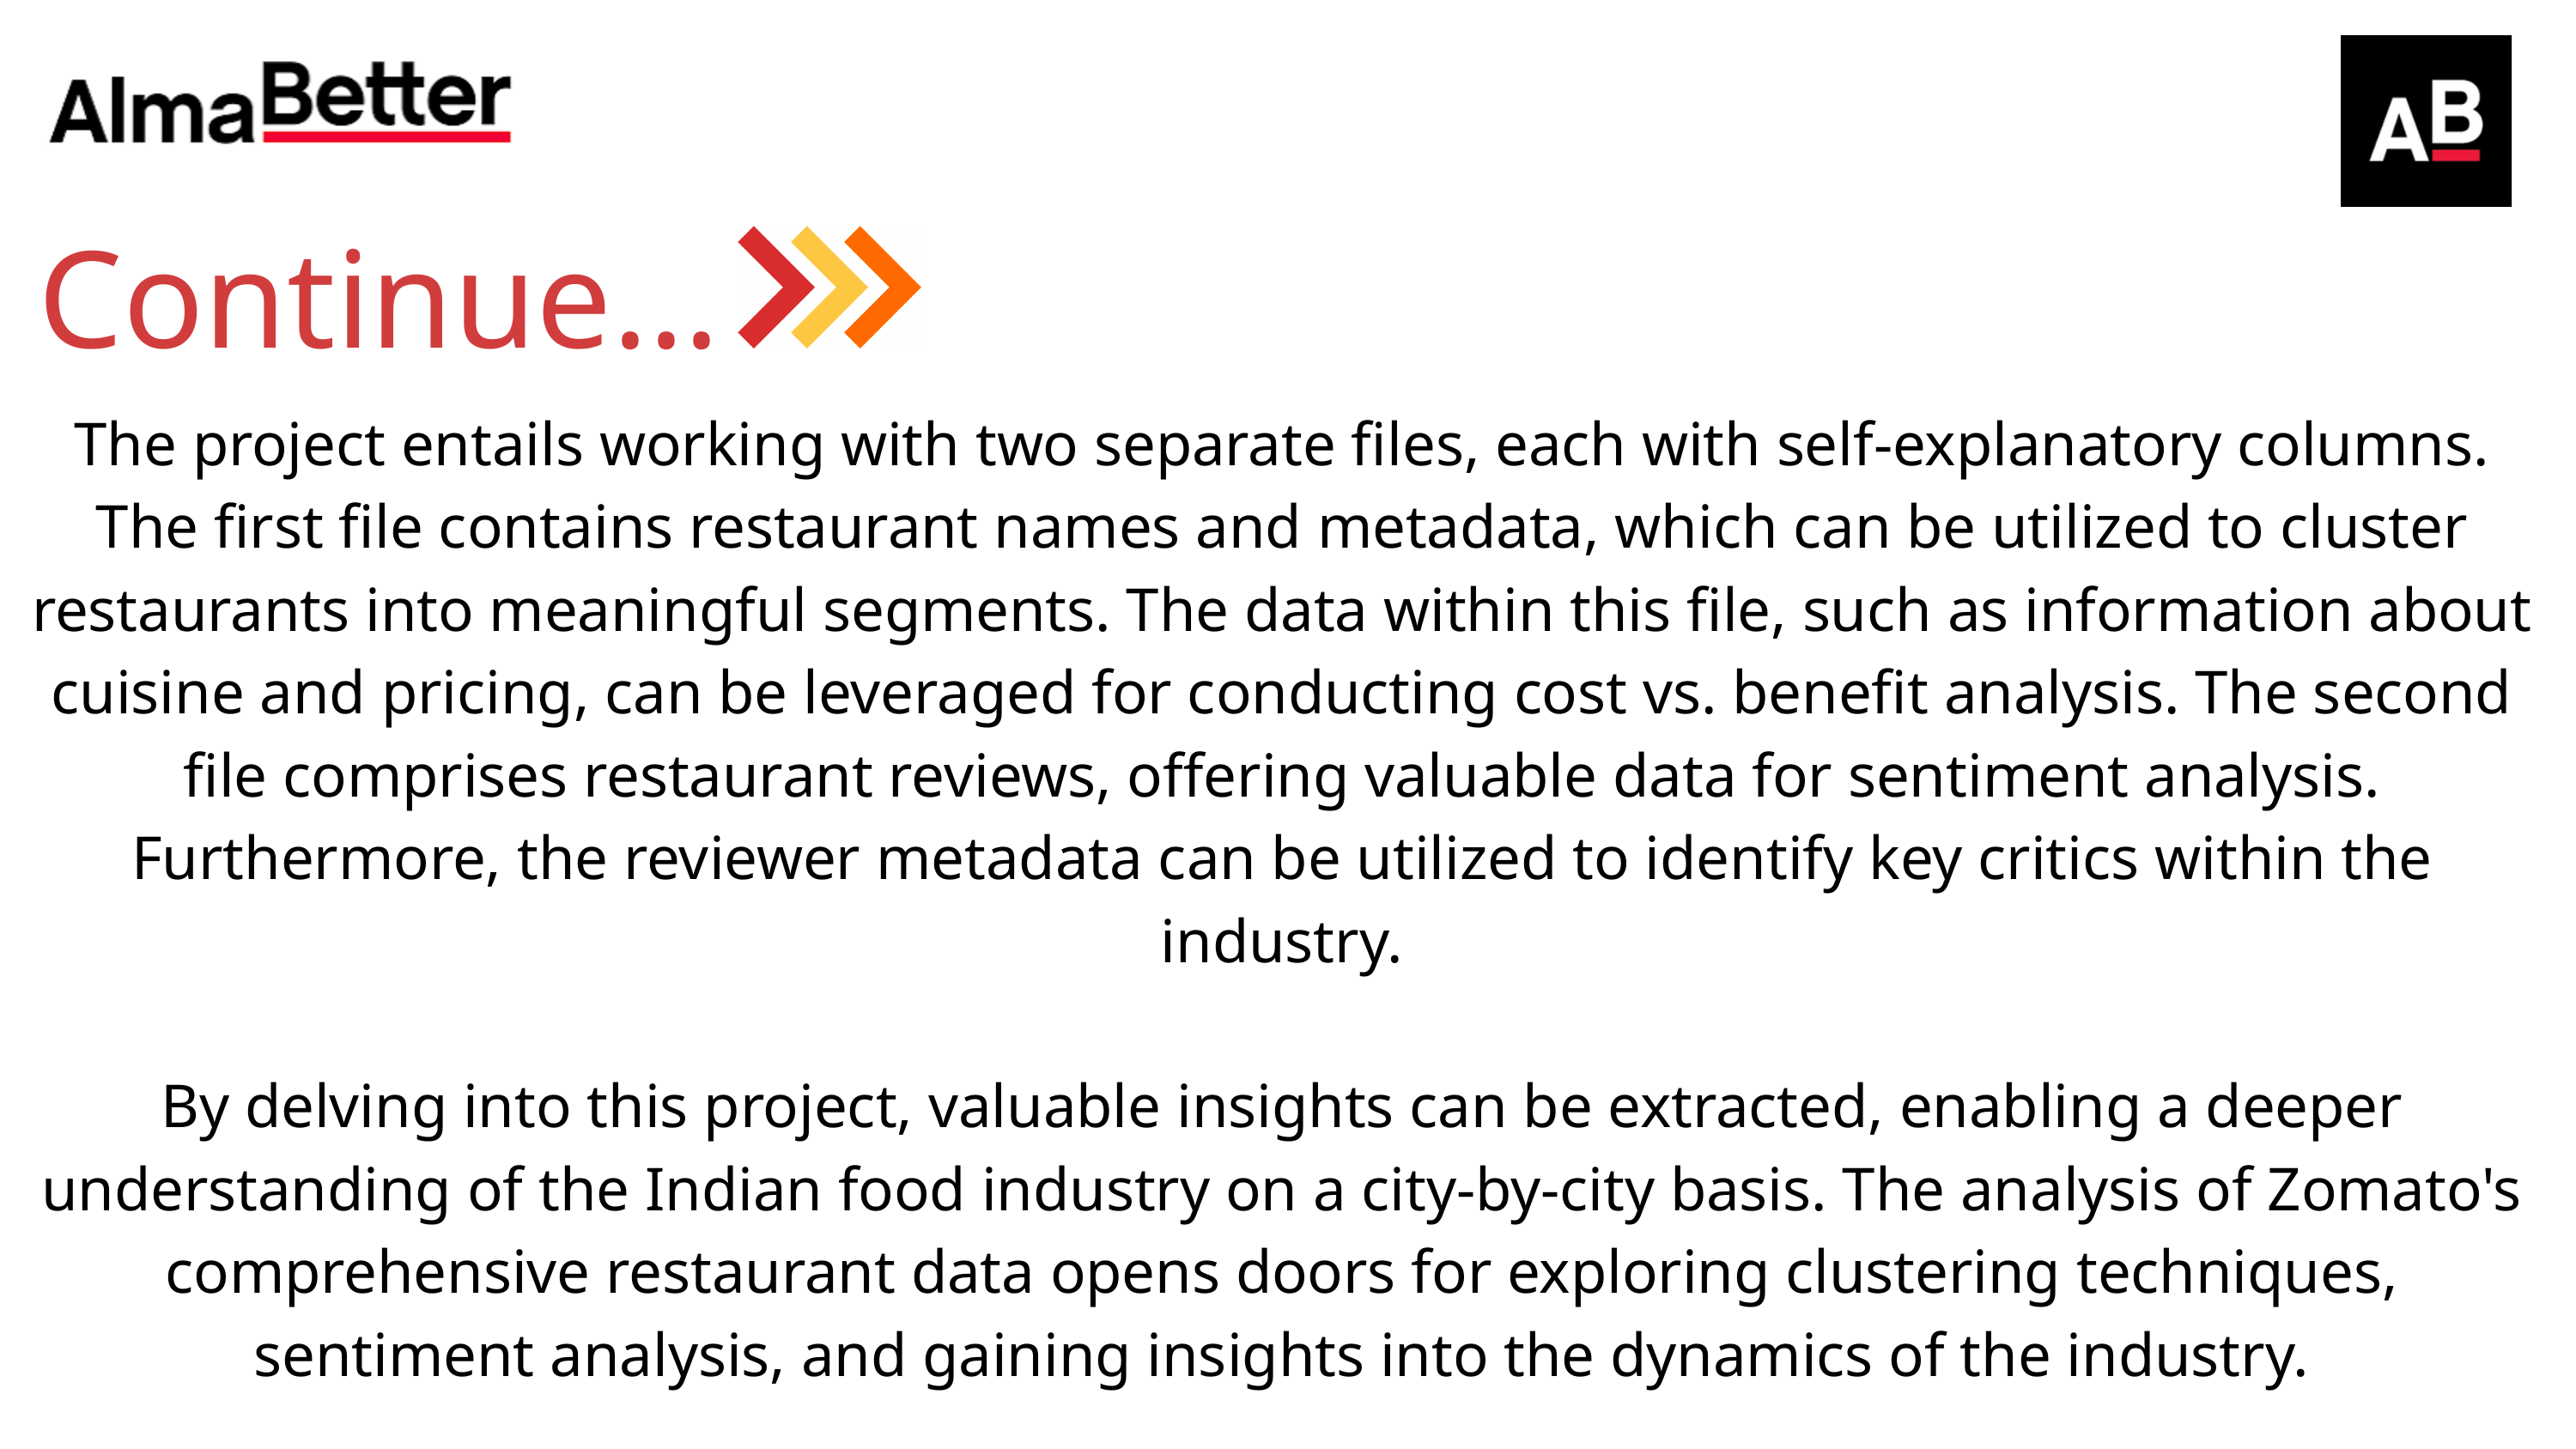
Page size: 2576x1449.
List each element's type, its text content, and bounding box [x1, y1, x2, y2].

text_box Continue... [21, 186, 738, 375]
picture [738, 226, 921, 349]
text_box The project entails working with two separate files, each with self-explanatory columns. The first file contains restaurant names and metadata, which can be utilized to cluster restaurants into meaningful segments. The data within this file, such as information about cuisine and pricing, can be leveraged for conducting cost vs. benefit analysis. The second file comprises restaurant reviews, offering valuable data for sentiment analysis. Furthermore, the reviewer metadata can be utilized to identify key critics within the industry. By delving into this project, valuable insights can be extracted, enabling a deeper understanding of the Indian food industry on a city-by-city basis. The analysis of Zomato's comprehensive restaurant data opens doors for exploring clustering techniques, sentiment analysis, and gaining insights into the dynamics of the industry. [21, 394, 2543, 1388]
text_box [2340, 35, 2512, 207]
text_box [0, 0, 561, 207]
